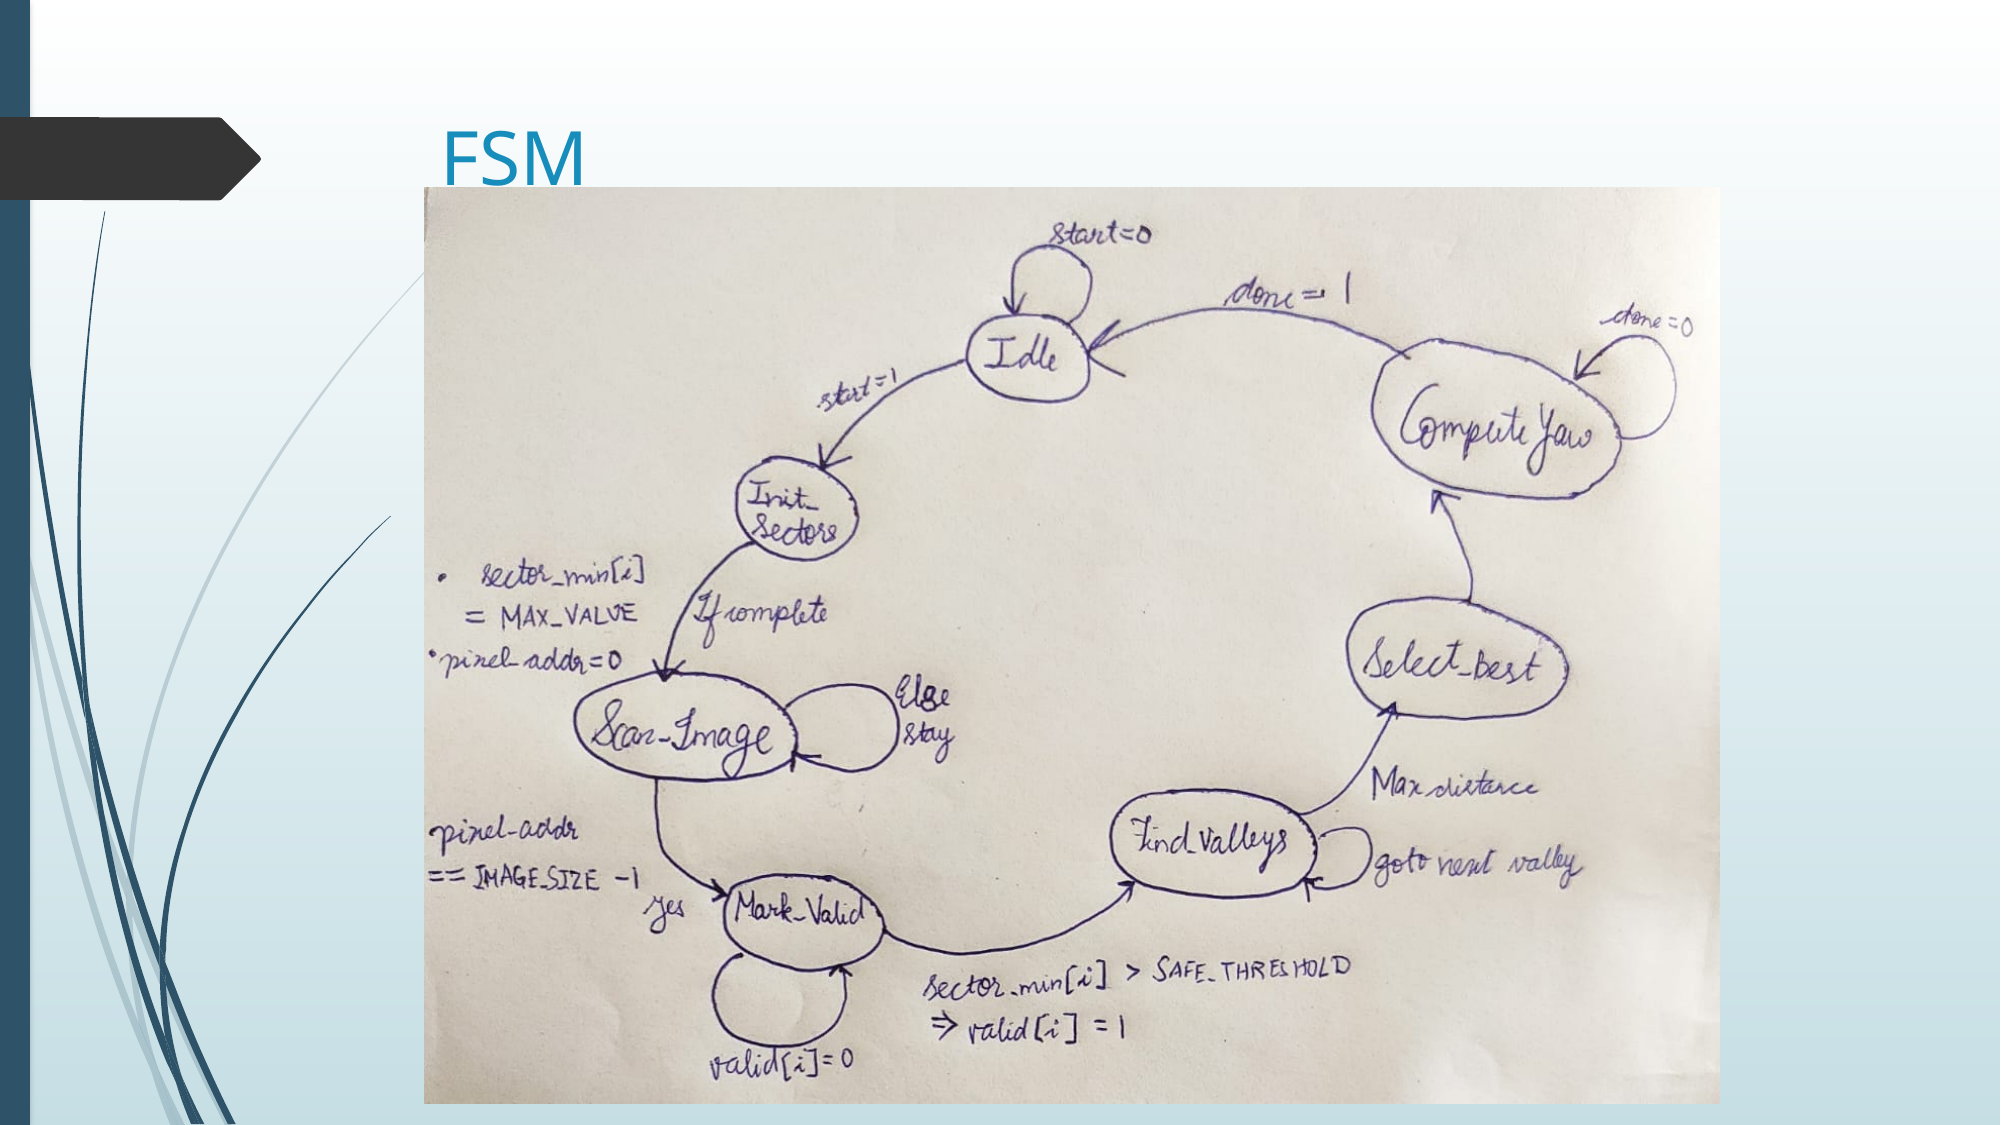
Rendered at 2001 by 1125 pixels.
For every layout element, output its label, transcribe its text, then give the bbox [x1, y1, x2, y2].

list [424, 187, 1721, 1104]
title FSM [425, 102, 1888, 313]
